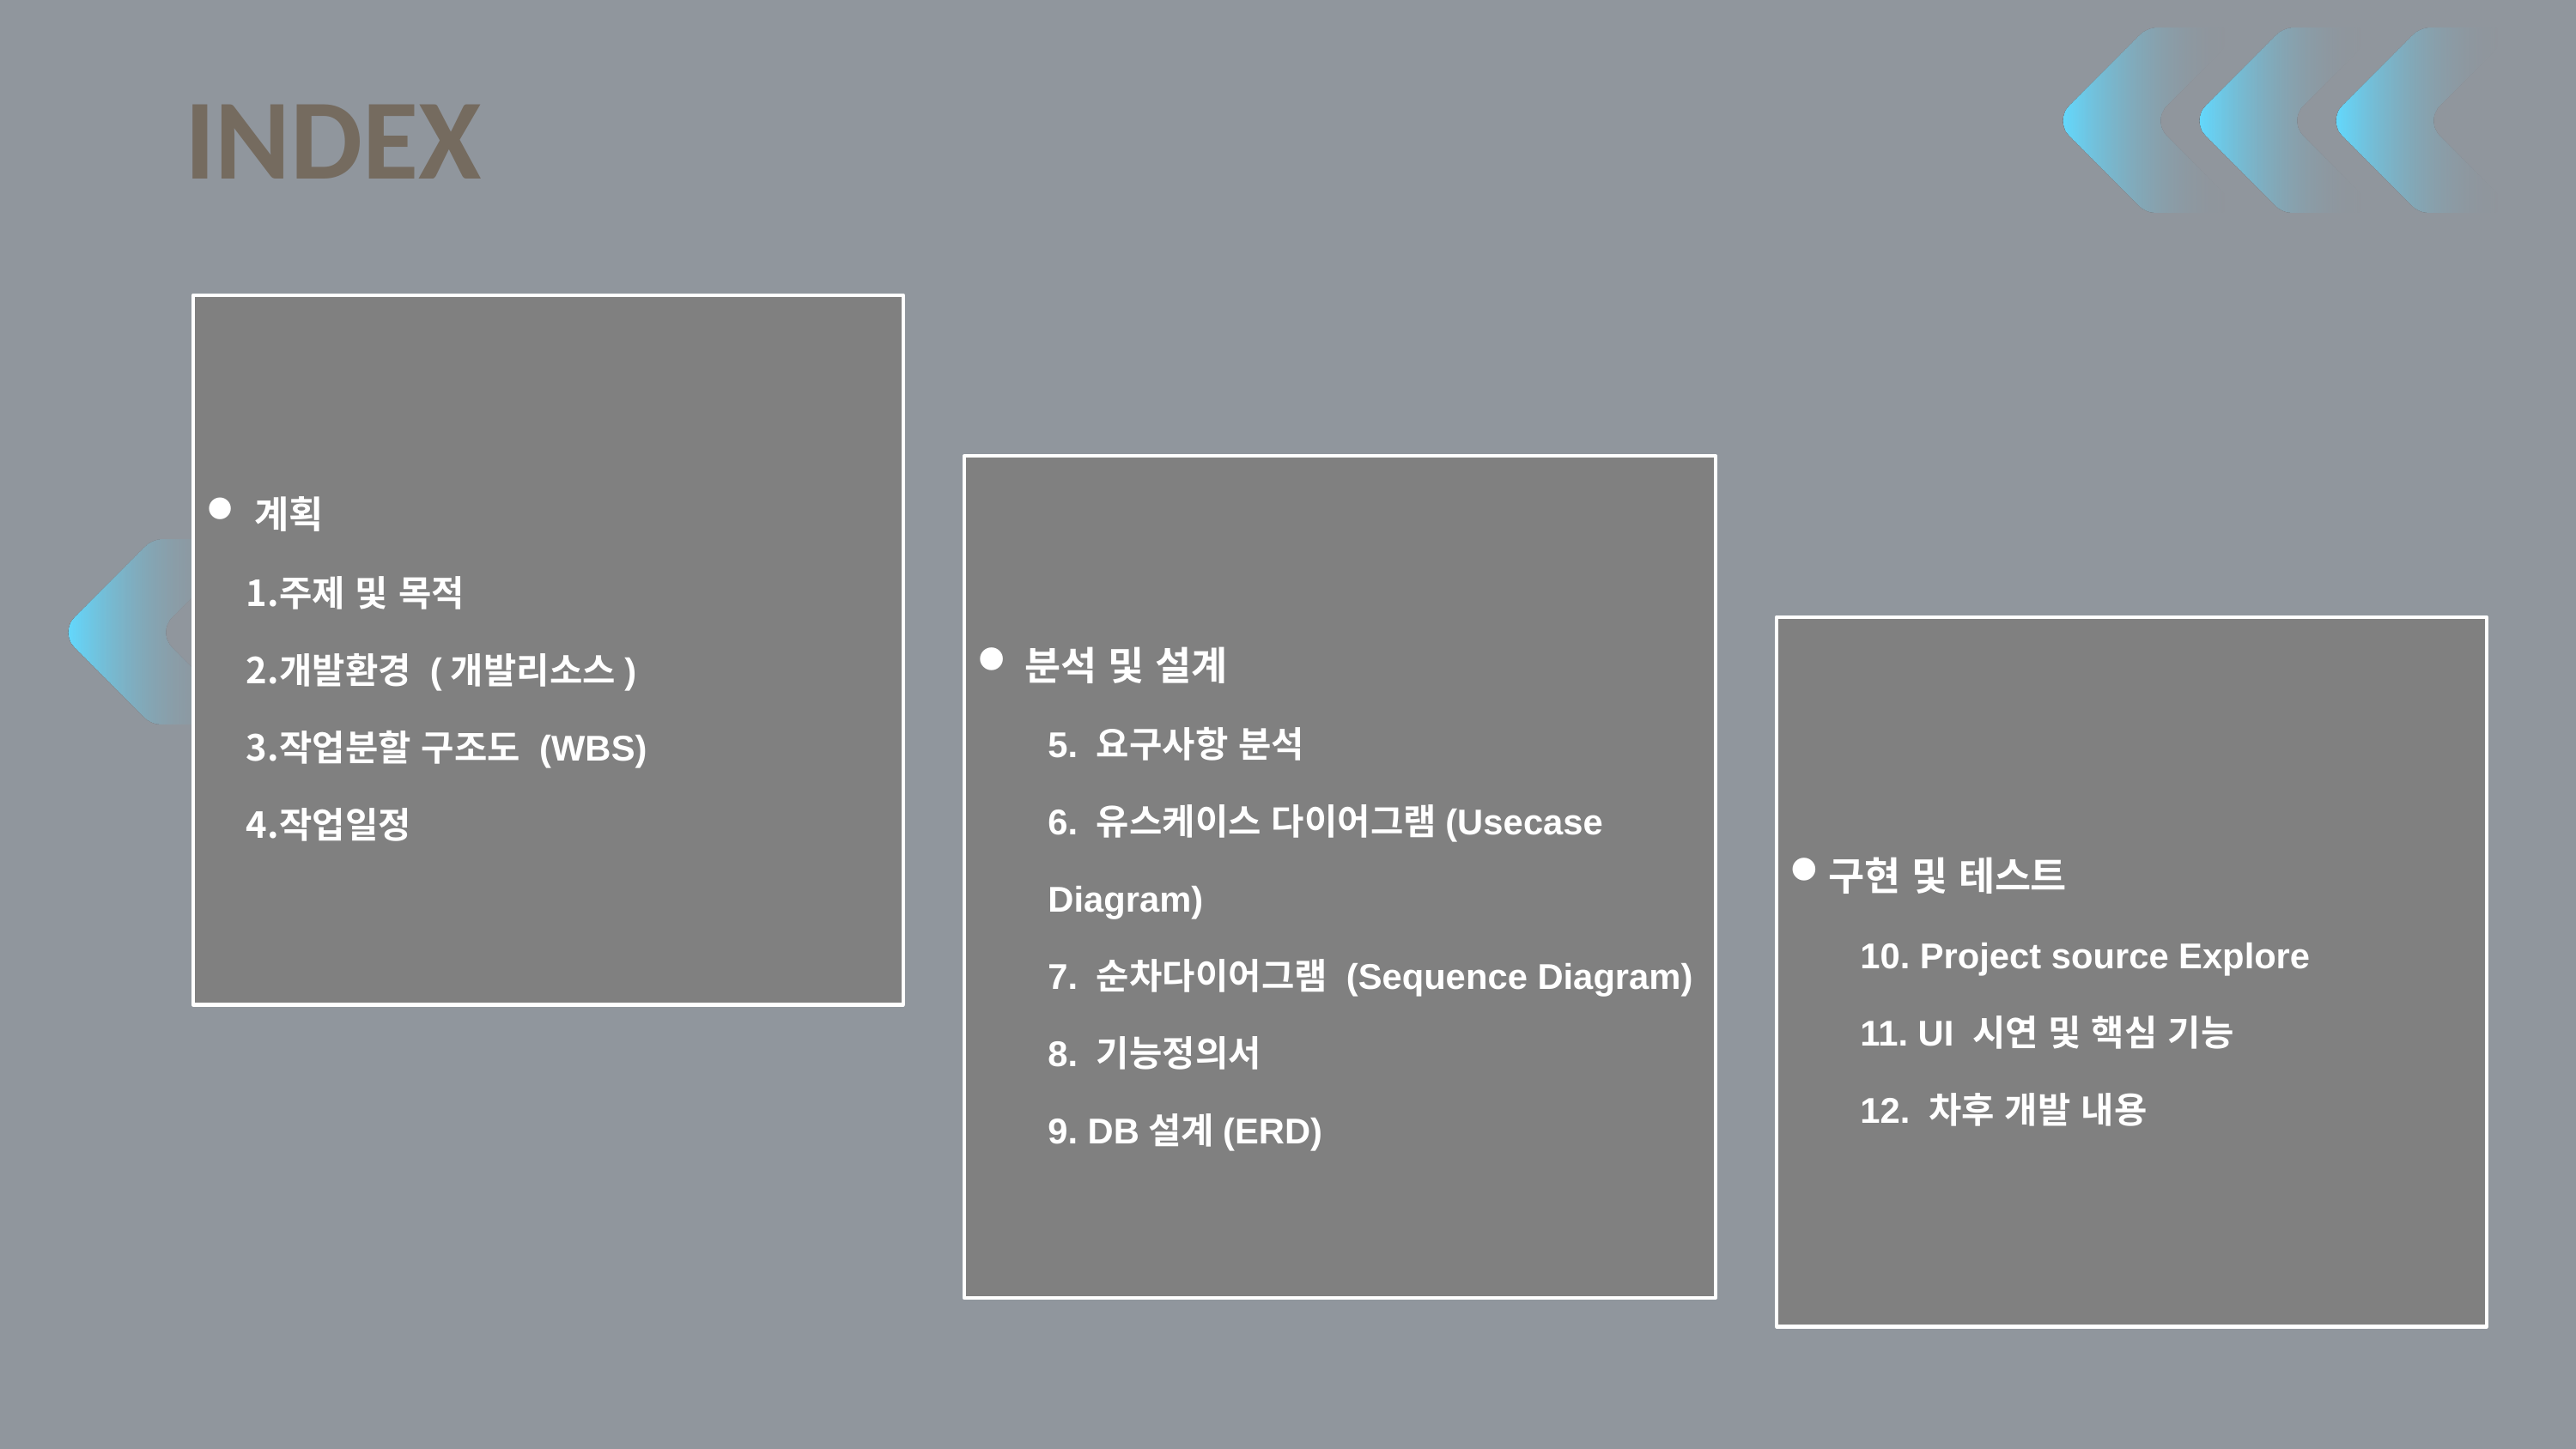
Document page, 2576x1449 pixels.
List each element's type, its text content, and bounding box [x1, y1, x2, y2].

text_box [2060, 27, 2518, 213]
text_box 구현 및 테스트 10. Project source Explore 11. UI 시연 및 핵심 기능 12. 차후 개발 내용 [1775, 615, 2488, 1329]
text_box 계획 주제 및 목적 개발환경 (개발리소스) 작업분할 구조도 (WBS) 작업일정 [191, 294, 905, 1007]
text_box 분석 및 설계 5. 요구사항 분석 6. 유스케이스 다이어그램(Usecase Diagram) 7. 순차다이어그램 (Sequence Diagram) 8. 기능정의서 9. DB설계(ERD) [963, 454, 1717, 1300]
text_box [66, 539, 524, 724]
text_box INDEX [172, 58, 700, 222]
